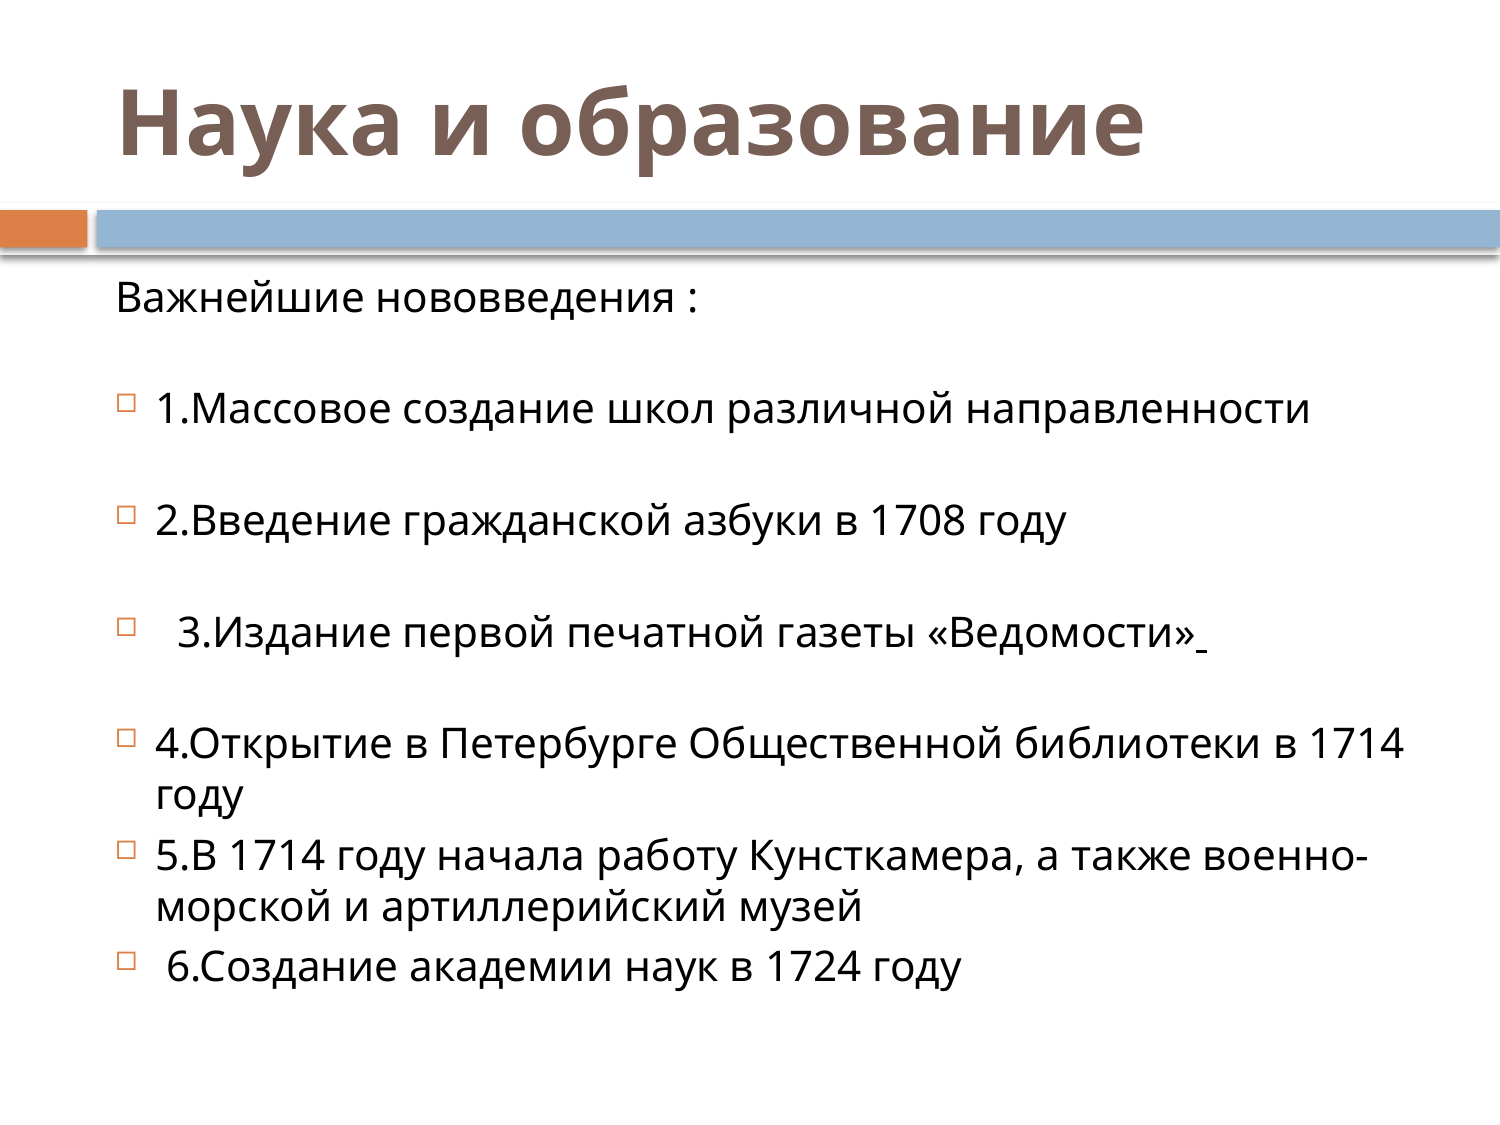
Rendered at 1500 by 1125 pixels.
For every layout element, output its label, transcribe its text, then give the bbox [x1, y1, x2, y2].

title Наука и образование [100, 37, 1438, 200]
list Важнейшие нововведения : 1.Массовое создание школ различной направленности 2.Введение гражданской азбуки в 1708 году 3.Издание первой печатной газеты «Ведомости» 4.Открытие в Петербурге Общественной библиотеки в 1714 году 5.В 1714 году начала работу Кунсткамера, а также военно-морской и артиллерийский музей 6.Создание академии наук в 1724 году [100, 262, 1438, 1000]
